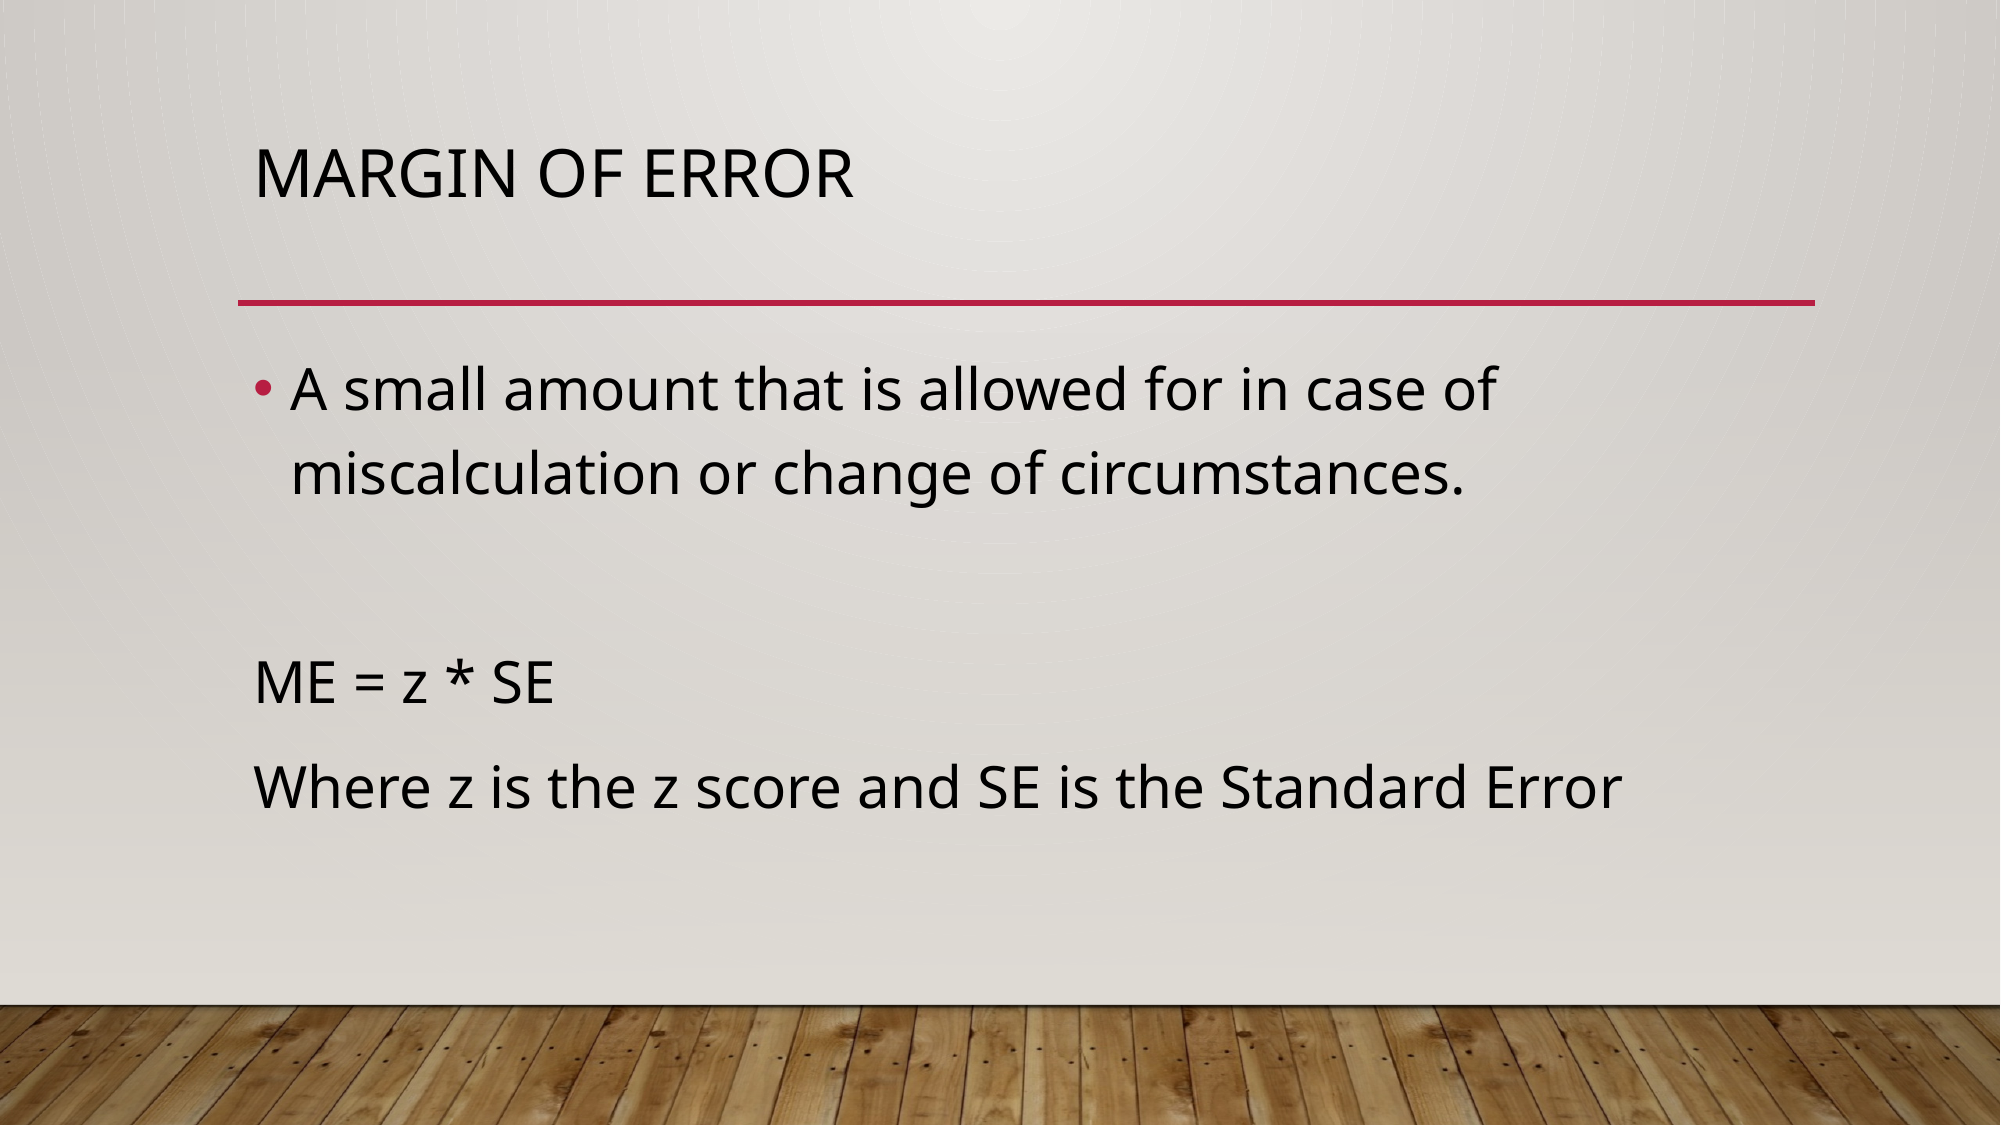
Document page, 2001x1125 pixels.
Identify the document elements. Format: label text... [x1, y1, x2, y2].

picture [0, 1005, 2000, 1125]
title Margin of error [238, 131, 1814, 305]
list A small amount that is allowed for in case of miscalculation or change of circumstances. ME = z * SE Where z is the z score and SE is the Standard Error [238, 330, 1814, 897]
